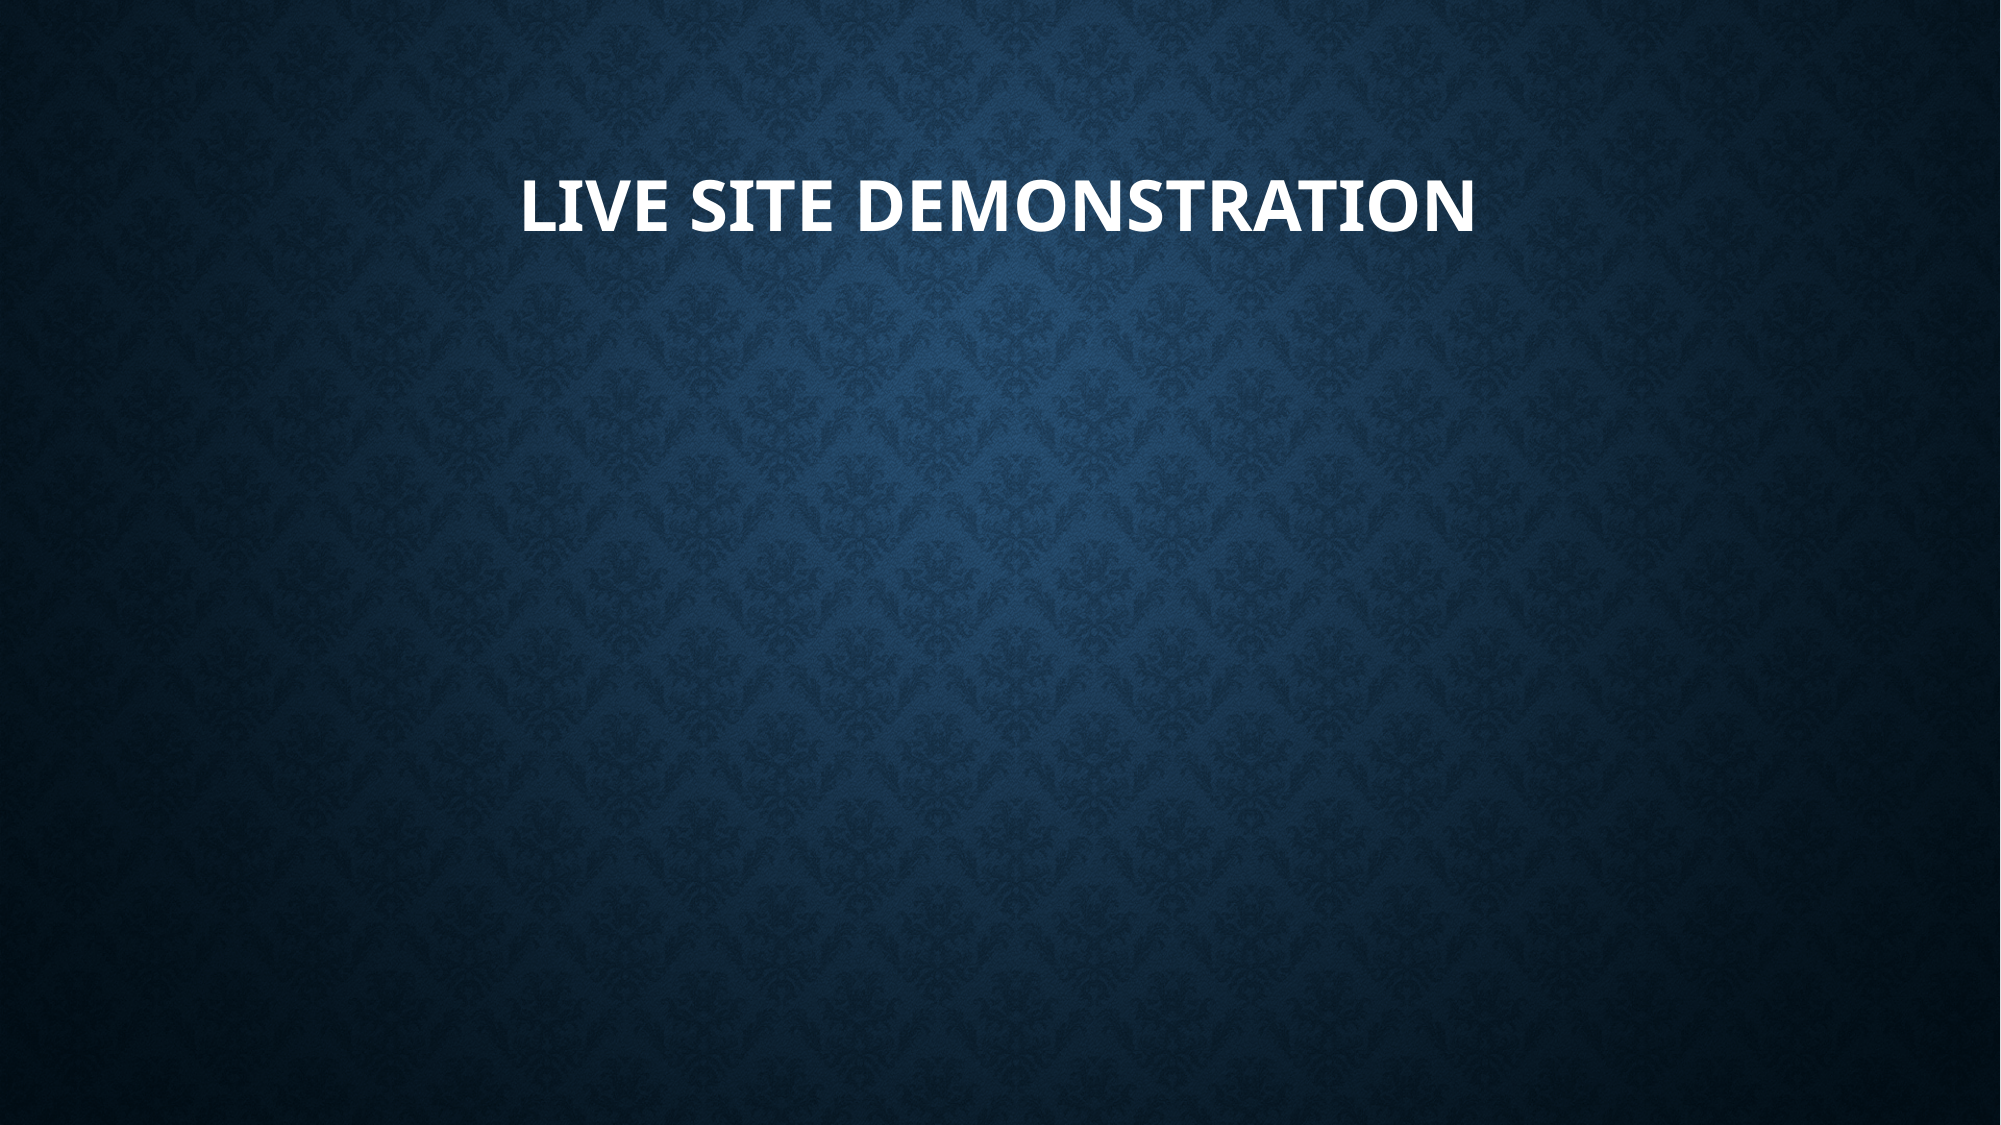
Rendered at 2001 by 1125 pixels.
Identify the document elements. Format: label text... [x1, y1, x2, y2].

title Live site demonstration [149, 99, 1849, 318]
